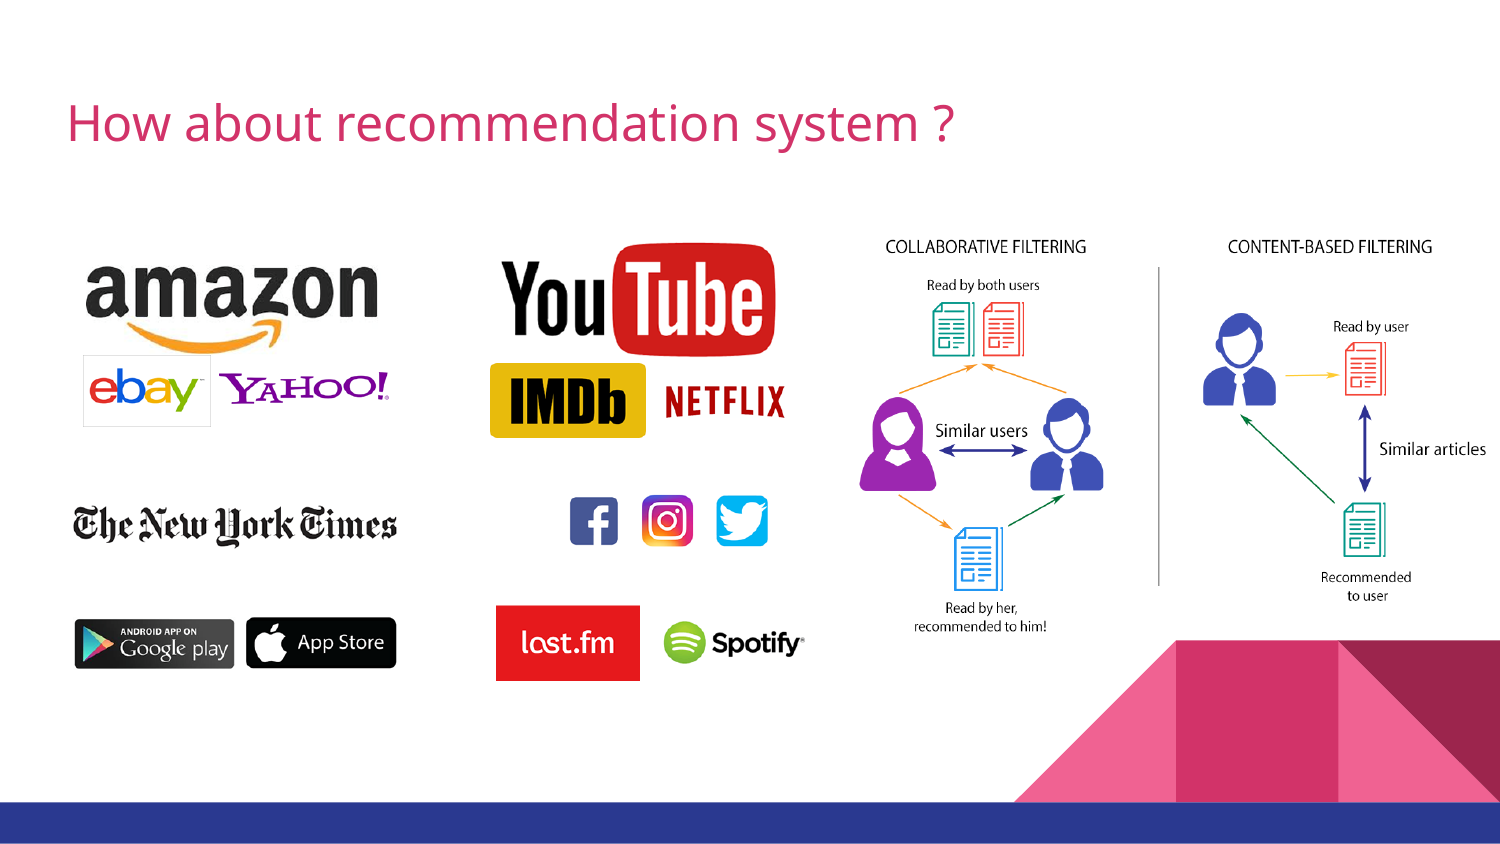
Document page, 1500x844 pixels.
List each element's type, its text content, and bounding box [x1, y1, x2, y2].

picture [50, 201, 1500, 691]
title How about recommendation system ? [51, 67, 1449, 167]
